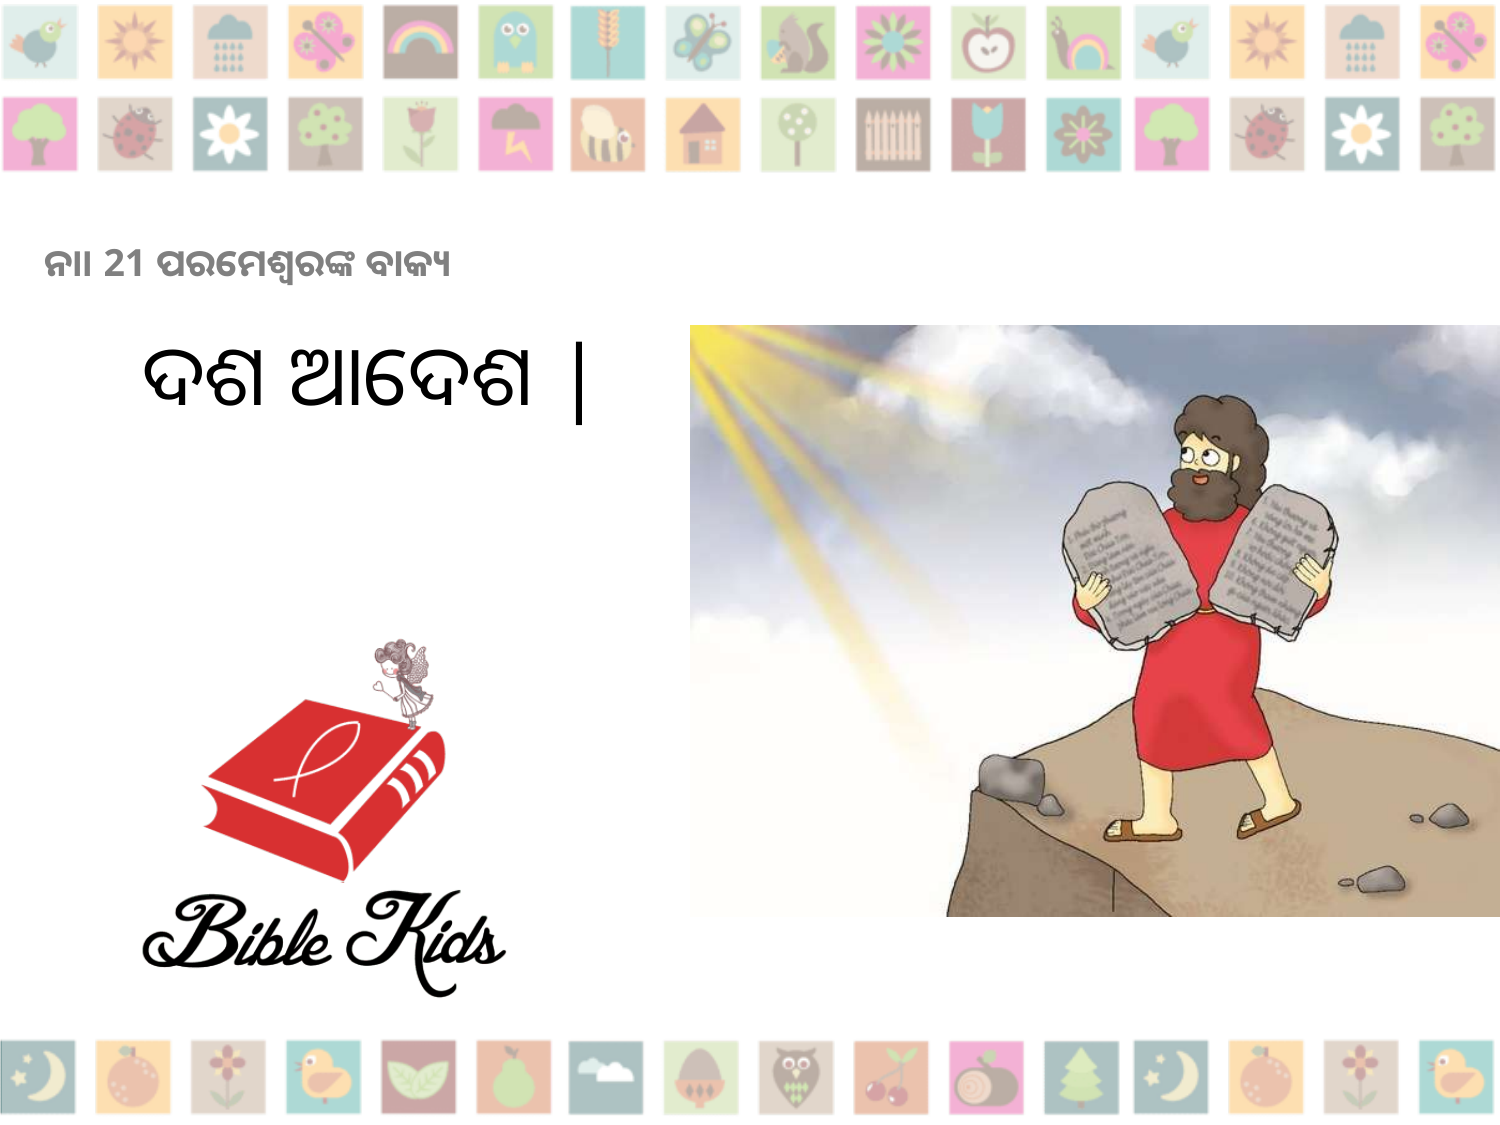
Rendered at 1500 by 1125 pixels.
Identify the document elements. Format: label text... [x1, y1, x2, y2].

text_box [0, 3, 1500, 181]
text_box ନା। 21 ପରମେଶ୍ୱରଙ୍କ ବାକ୍ୟ [29, 231, 514, 292]
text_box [0, 1028, 1500, 1118]
picture [690, 324, 1500, 918]
text_box ଦଶ ଆଦେଶ | [29, 314, 715, 430]
picture [117, 600, 544, 1027]
